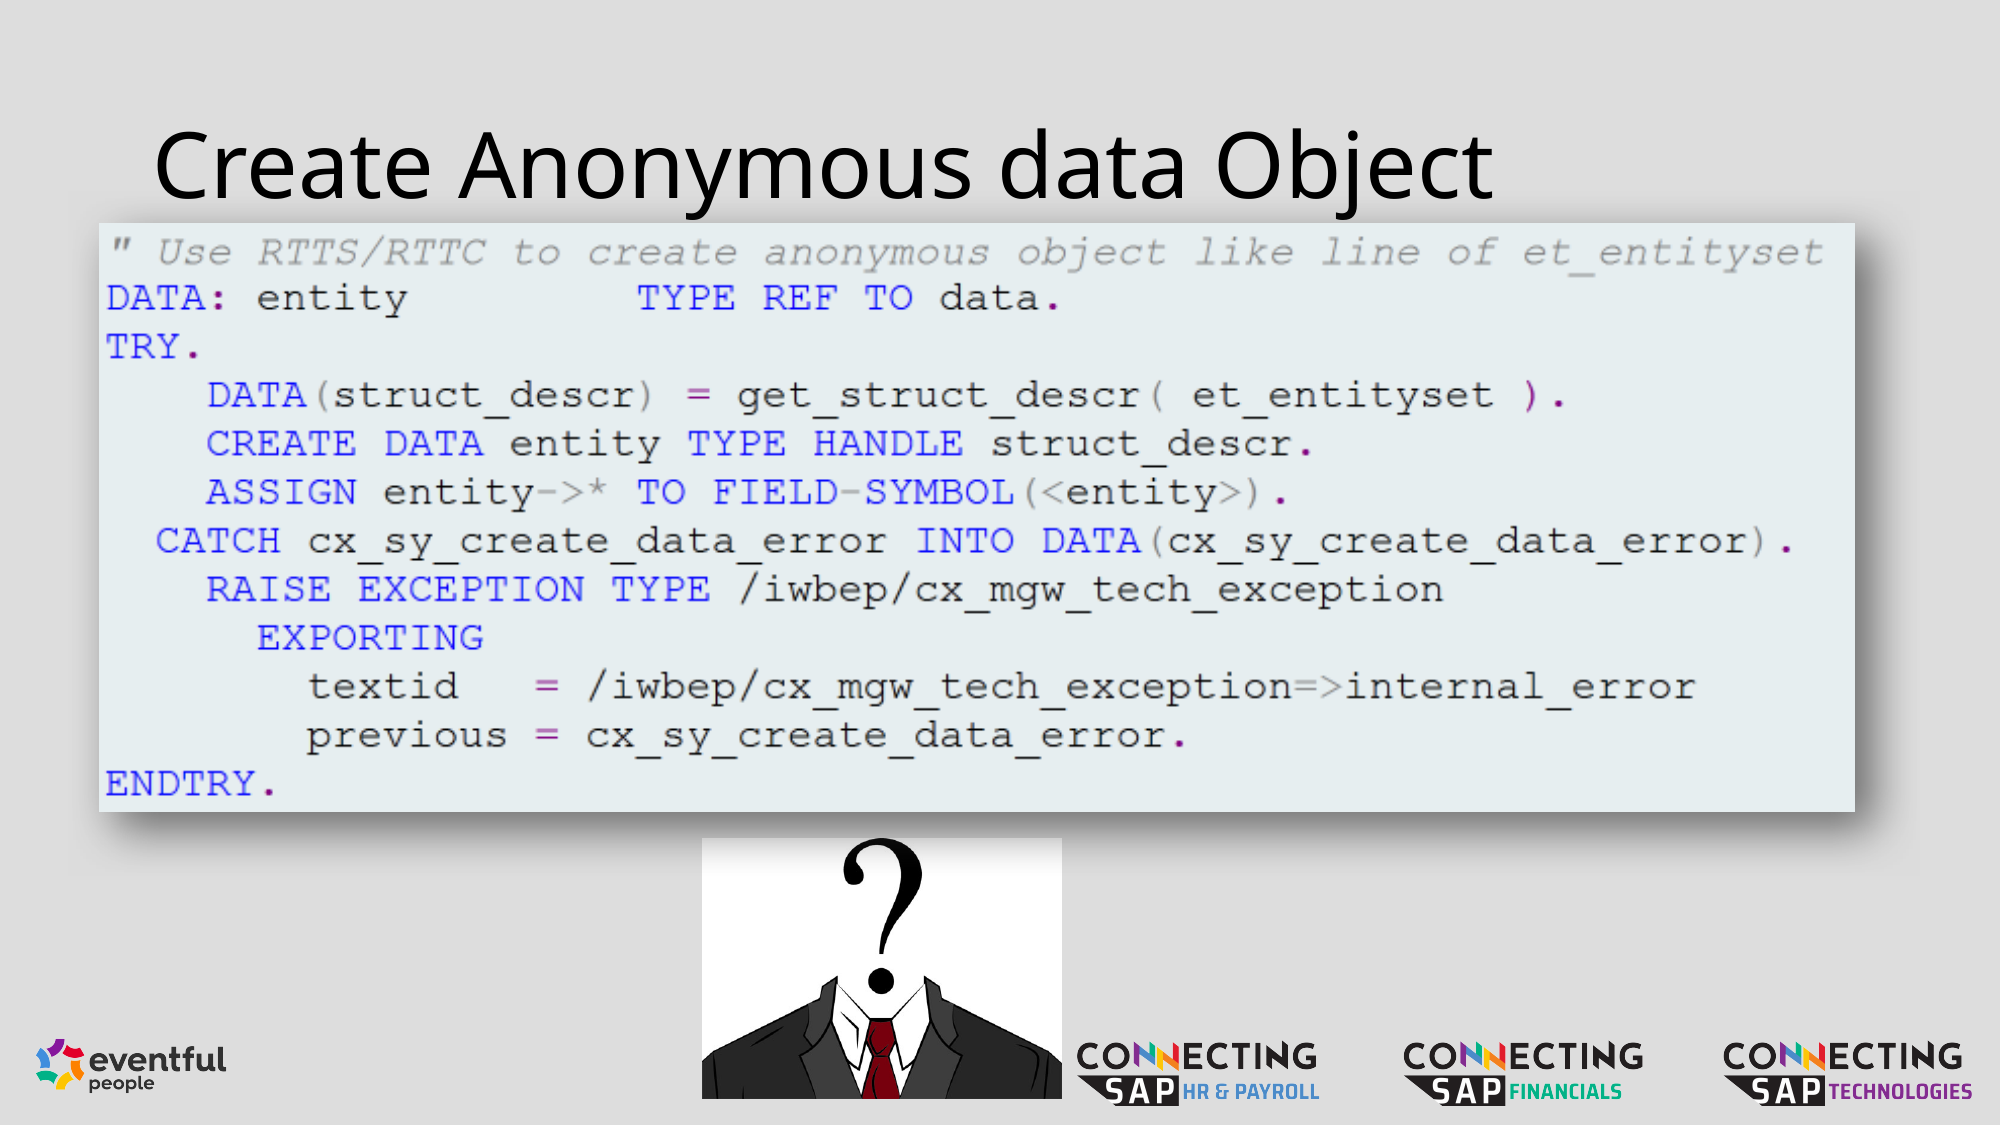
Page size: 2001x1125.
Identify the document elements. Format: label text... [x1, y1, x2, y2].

title Create Anonymous data Object [137, 59, 1863, 207]
picture [1370, 1020, 1676, 1125]
picture [99, 223, 1856, 812]
picture [702, 838, 1351, 1125]
picture [1695, 1020, 2000, 1125]
picture [17, 1020, 245, 1112]
